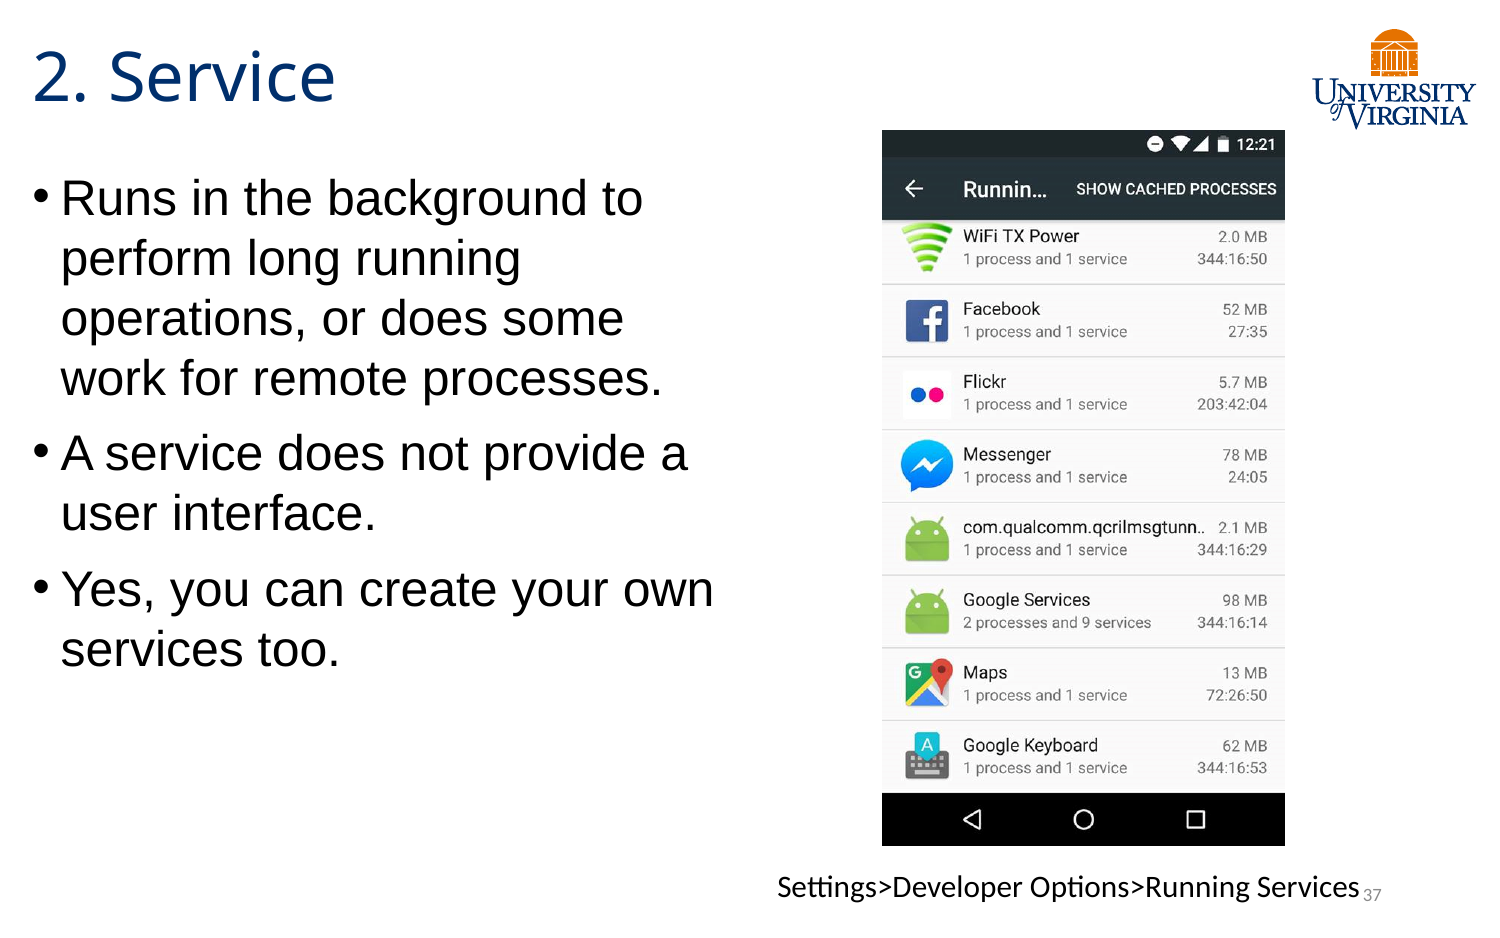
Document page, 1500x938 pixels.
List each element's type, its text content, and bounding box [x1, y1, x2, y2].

list Runs in the background to perform long running operations, or does some work for remote processes. A service does not provide a user interface. Yes, you can create your own services too. [17, 157, 738, 845]
title 2. Service [17, 14, 1297, 145]
text_box Settings>Developer Options>Running Services [762, 859, 1376, 912]
picture [882, 130, 1285, 846]
slide_number 37 [1059, 868, 1397, 919]
